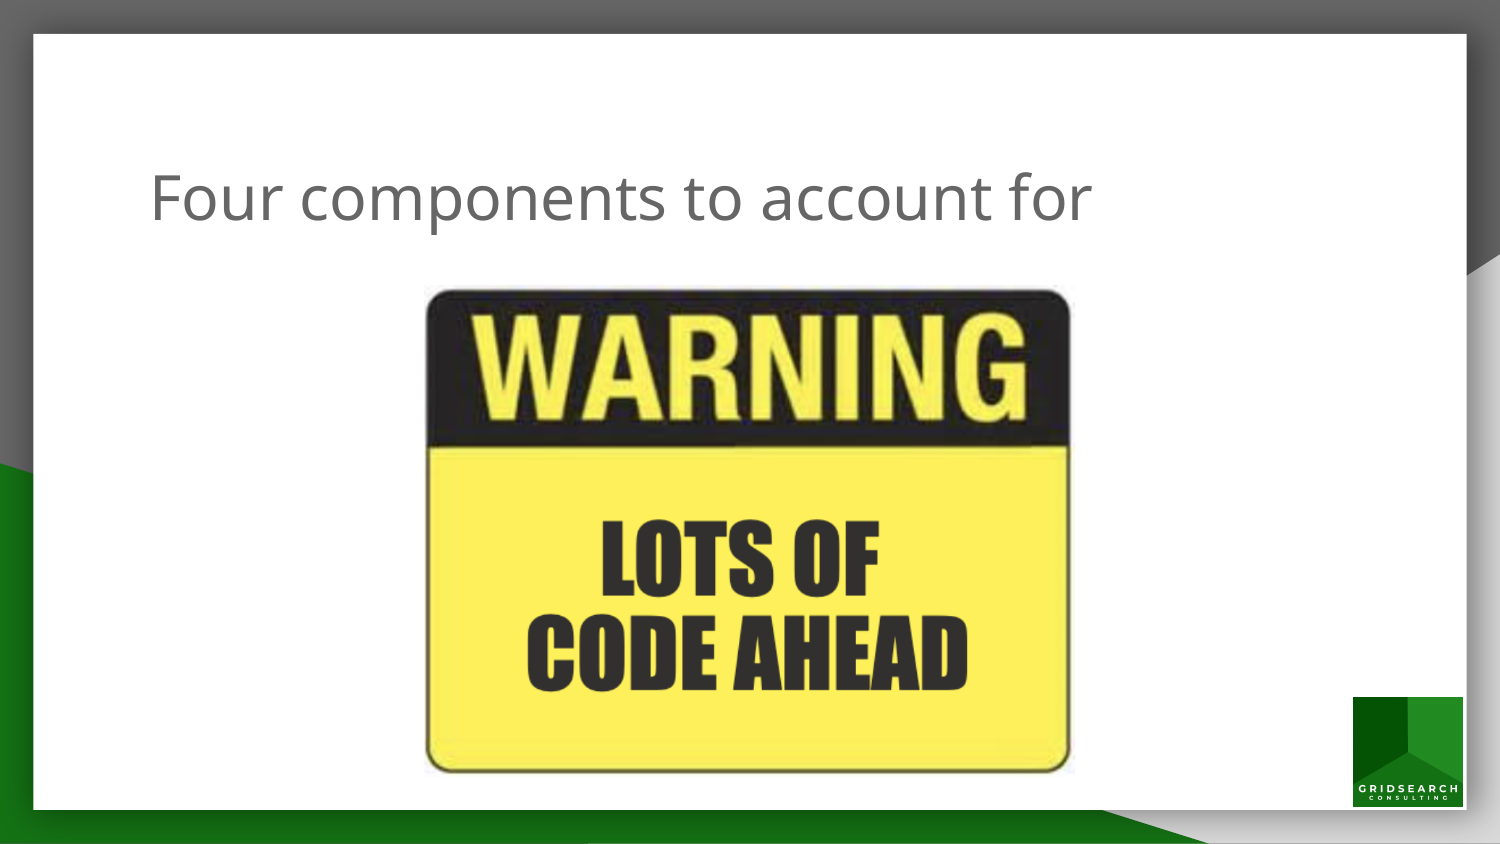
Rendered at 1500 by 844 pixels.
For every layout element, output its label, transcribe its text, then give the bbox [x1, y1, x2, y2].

title Four components to account for [134, 138, 1366, 296]
picture [1353, 696, 1463, 807]
picture [423, 282, 1077, 782]
